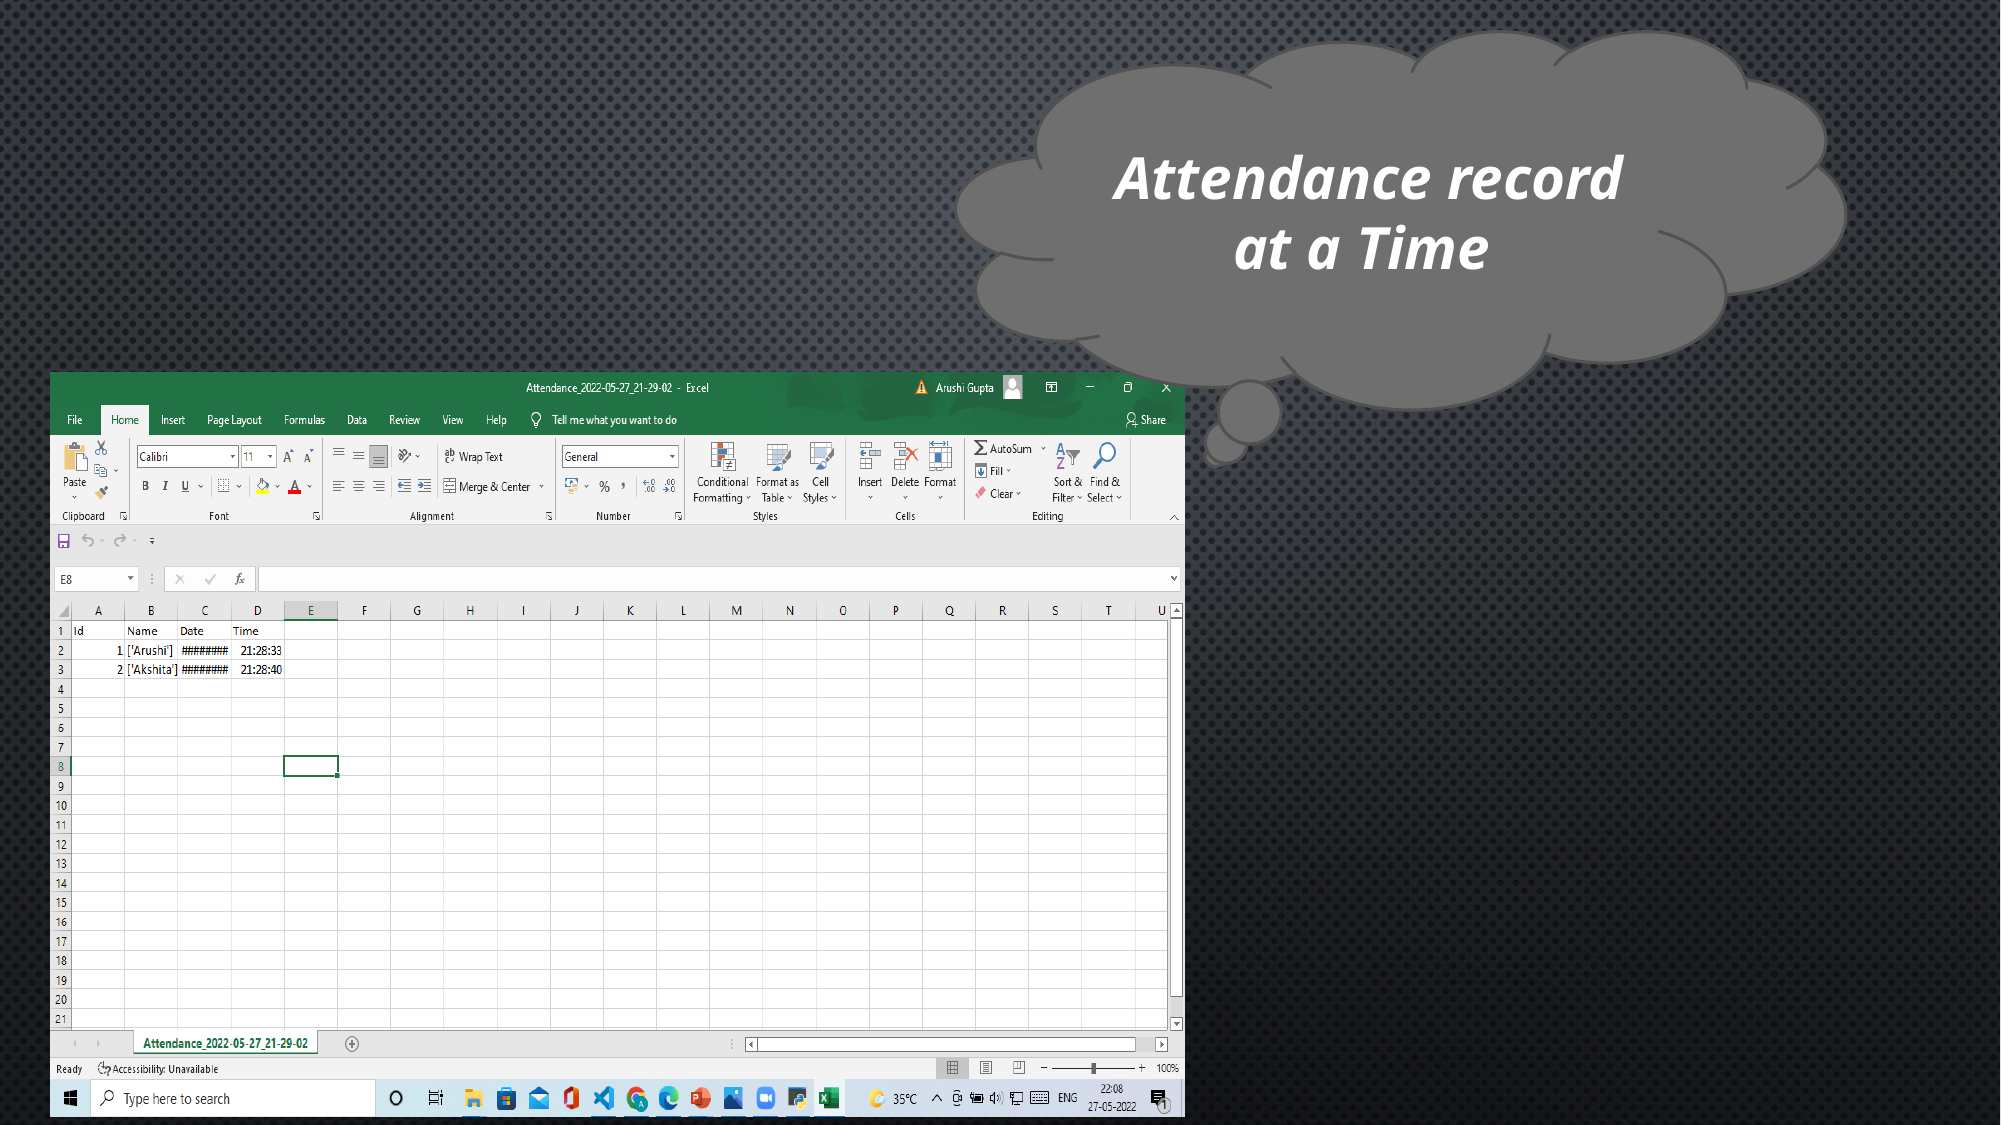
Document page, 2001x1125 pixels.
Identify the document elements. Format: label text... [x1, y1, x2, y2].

title [104, 341, 1119, 372]
picture [49, 372, 1185, 1118]
title [1185, 341, 1881, 968]
text_box Attendance record at a Time [953, 30, 1848, 468]
